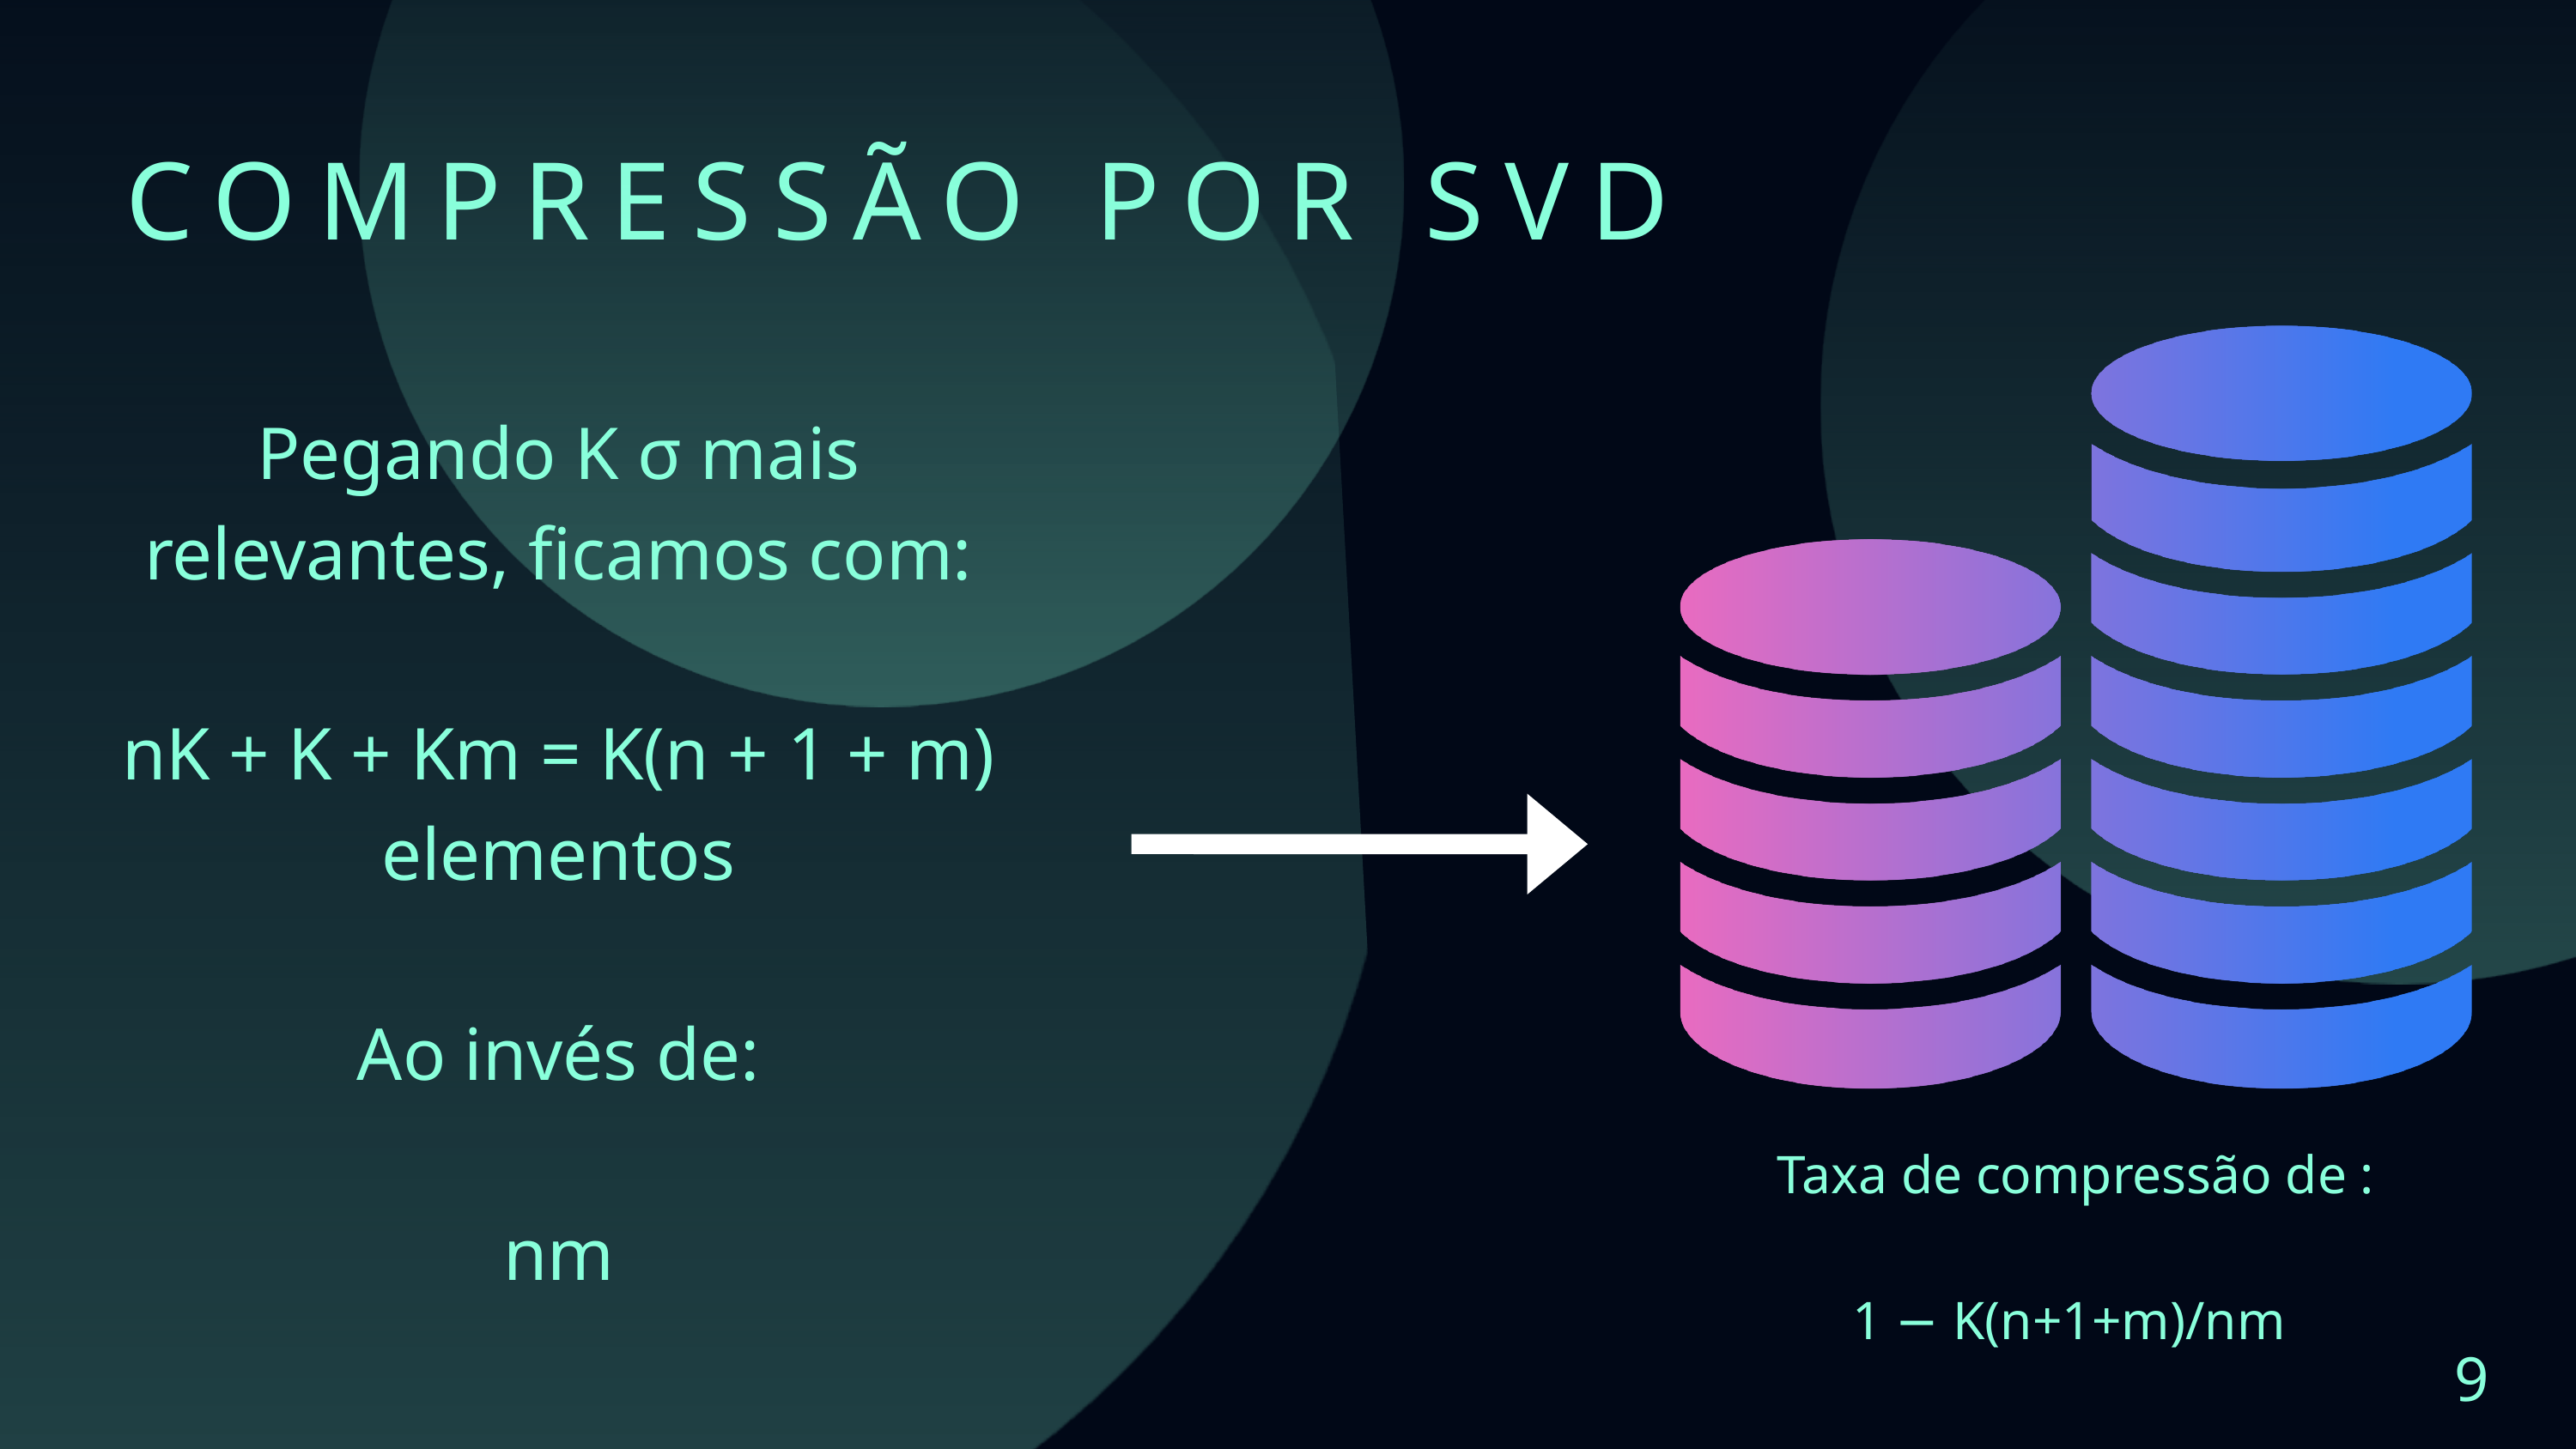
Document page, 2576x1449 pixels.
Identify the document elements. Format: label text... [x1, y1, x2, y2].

text_box [359, 0, 1405, 707]
text_box [1820, 0, 2576, 985]
text_box 9 [2452, 1349, 2492, 1414]
text_box COMPRESSÃO POR SVD [1405, 143, 1969, 262]
text_box COMPRESSÃO POR SVD [125, 143, 359, 262]
text_box [1131, 834, 1589, 853]
text_box Taxa de compressão de : 1 − K(n+1+m)/nm [1588, 1131, 2565, 1349]
text_box Pegando K σ mais relevantes, ficamos com: nK + K + Km = K(n + 1 + m) elementos Ao invés de: nm [70, 393, 1048, 1295]
text_box [0, 0, 1395, 1449]
text_box [1680, 324, 2472, 1089]
